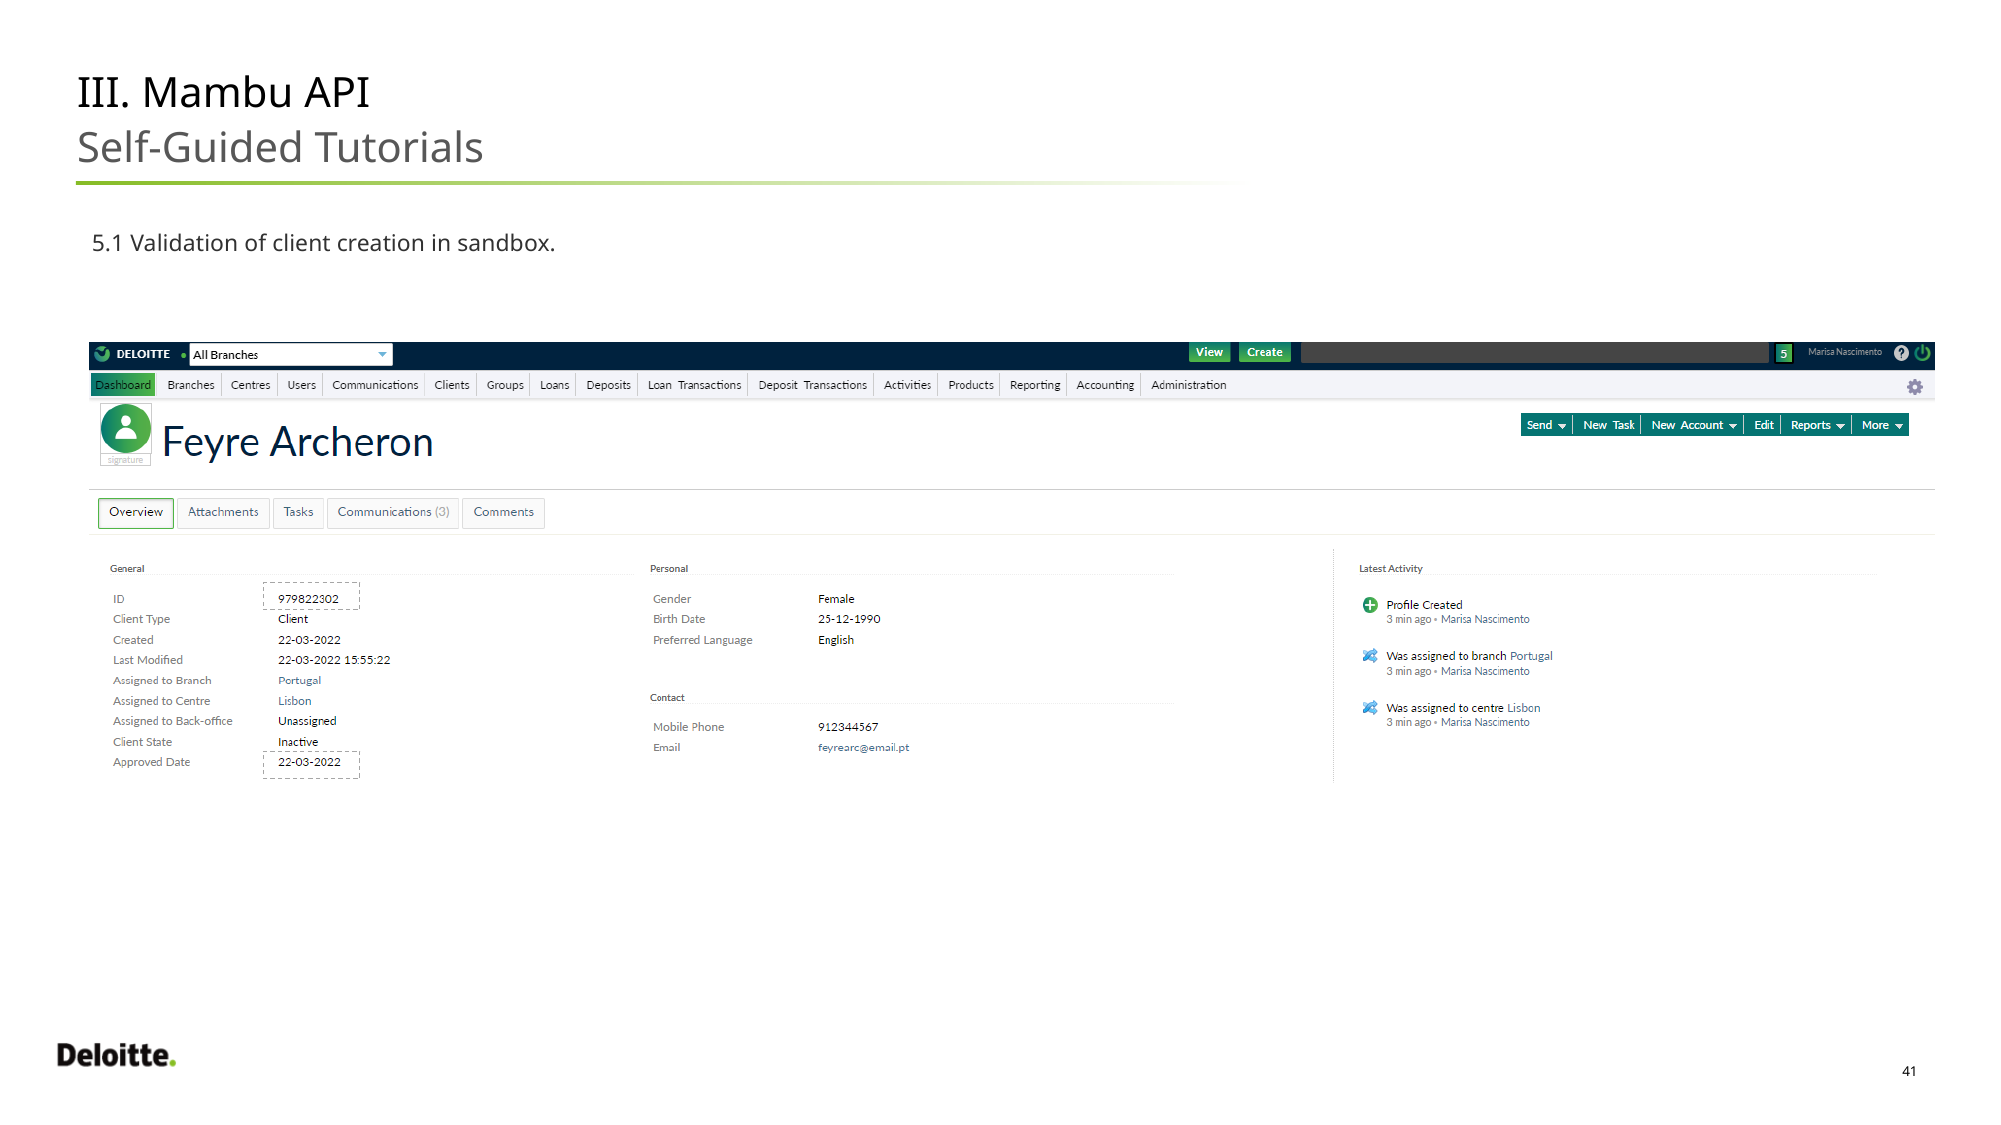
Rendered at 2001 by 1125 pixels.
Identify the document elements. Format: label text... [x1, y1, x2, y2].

text_box Self-Guided Tutorials [77, 121, 1923, 200]
text_box 5.1 Validation of client creation in sandbox. [77, 220, 1798, 264]
picture [89, 341, 1935, 783]
text_box [27, 0, 1752, 200]
picture [46, 1029, 212, 1085]
text_box III. Mambu API [77, 65, 1923, 121]
